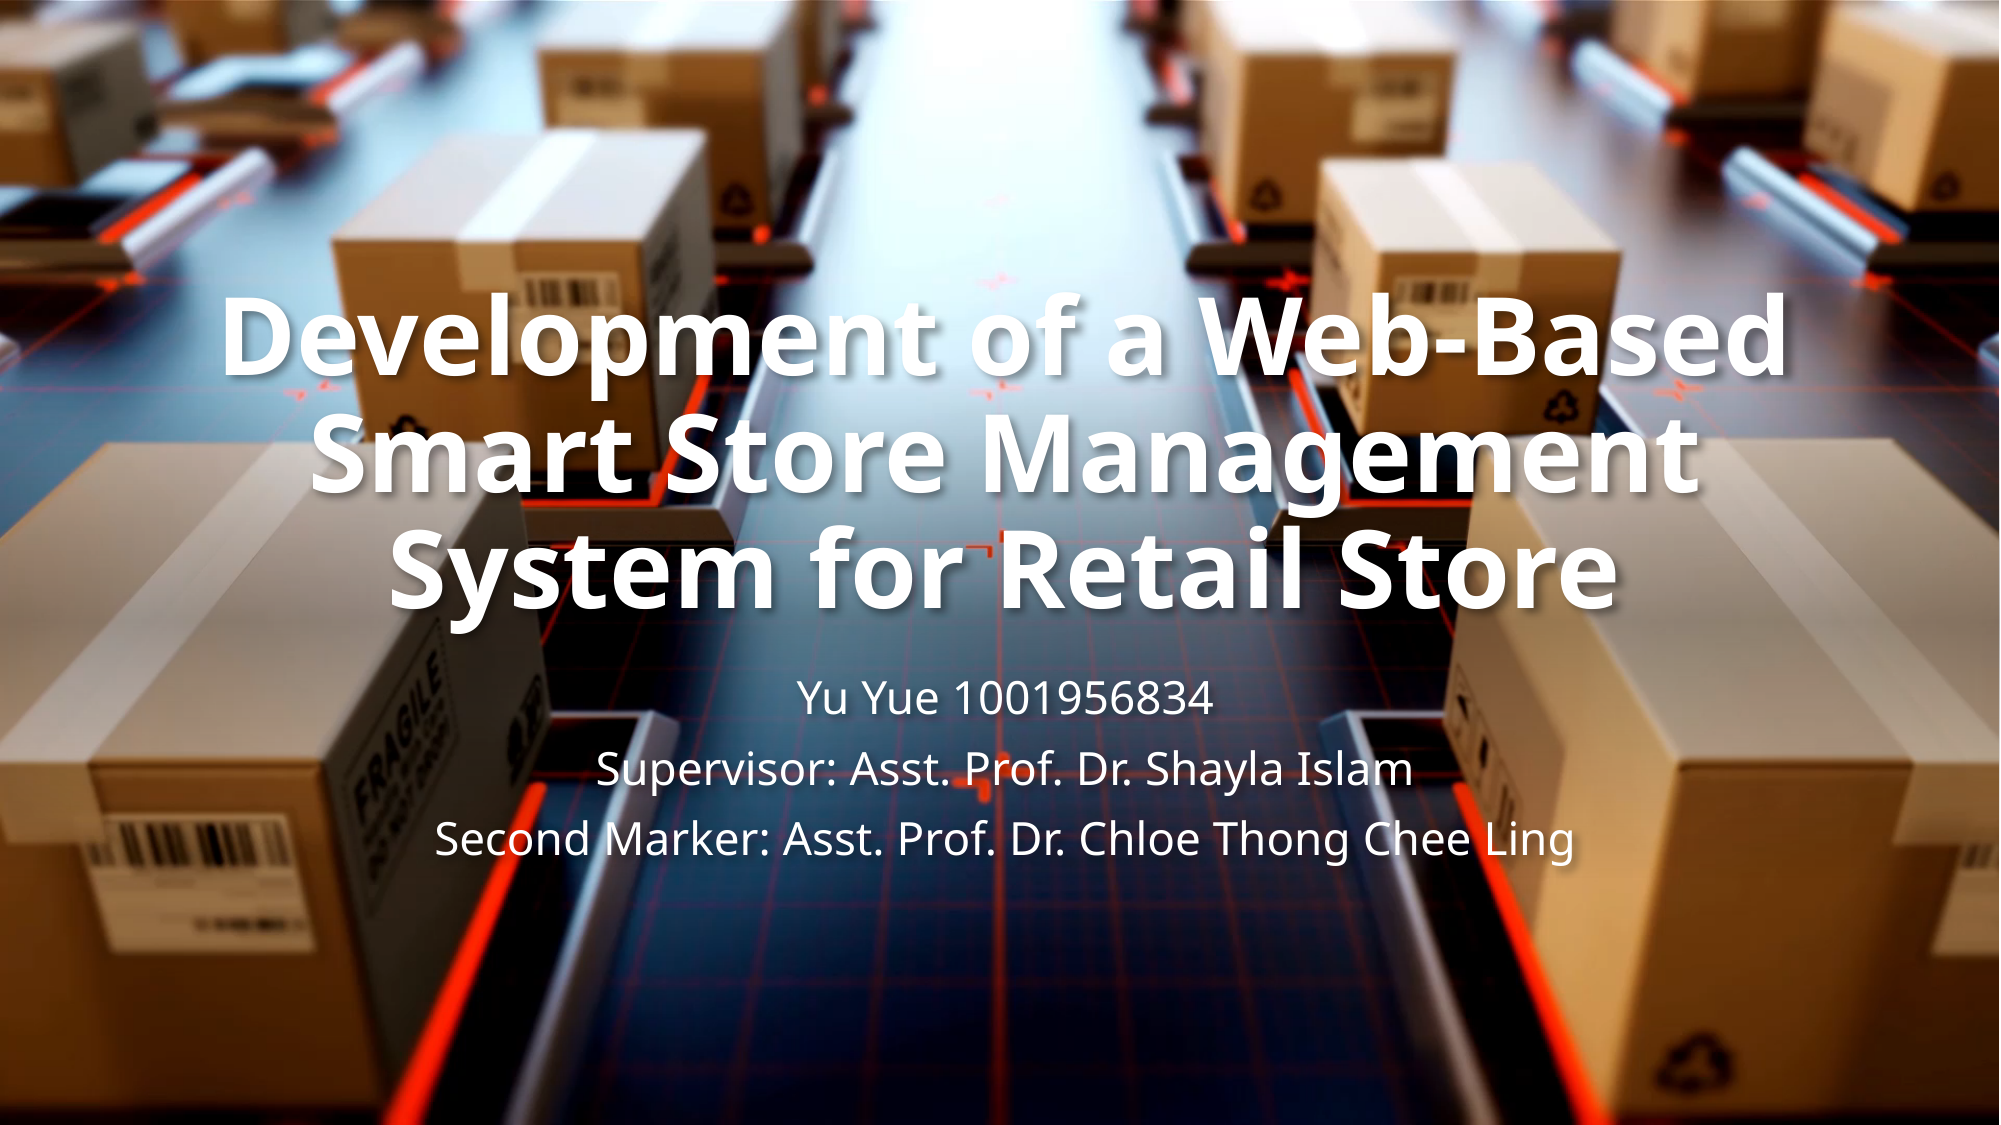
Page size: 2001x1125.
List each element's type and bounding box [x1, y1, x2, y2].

text_box [0, 0, 2000, 1125]
